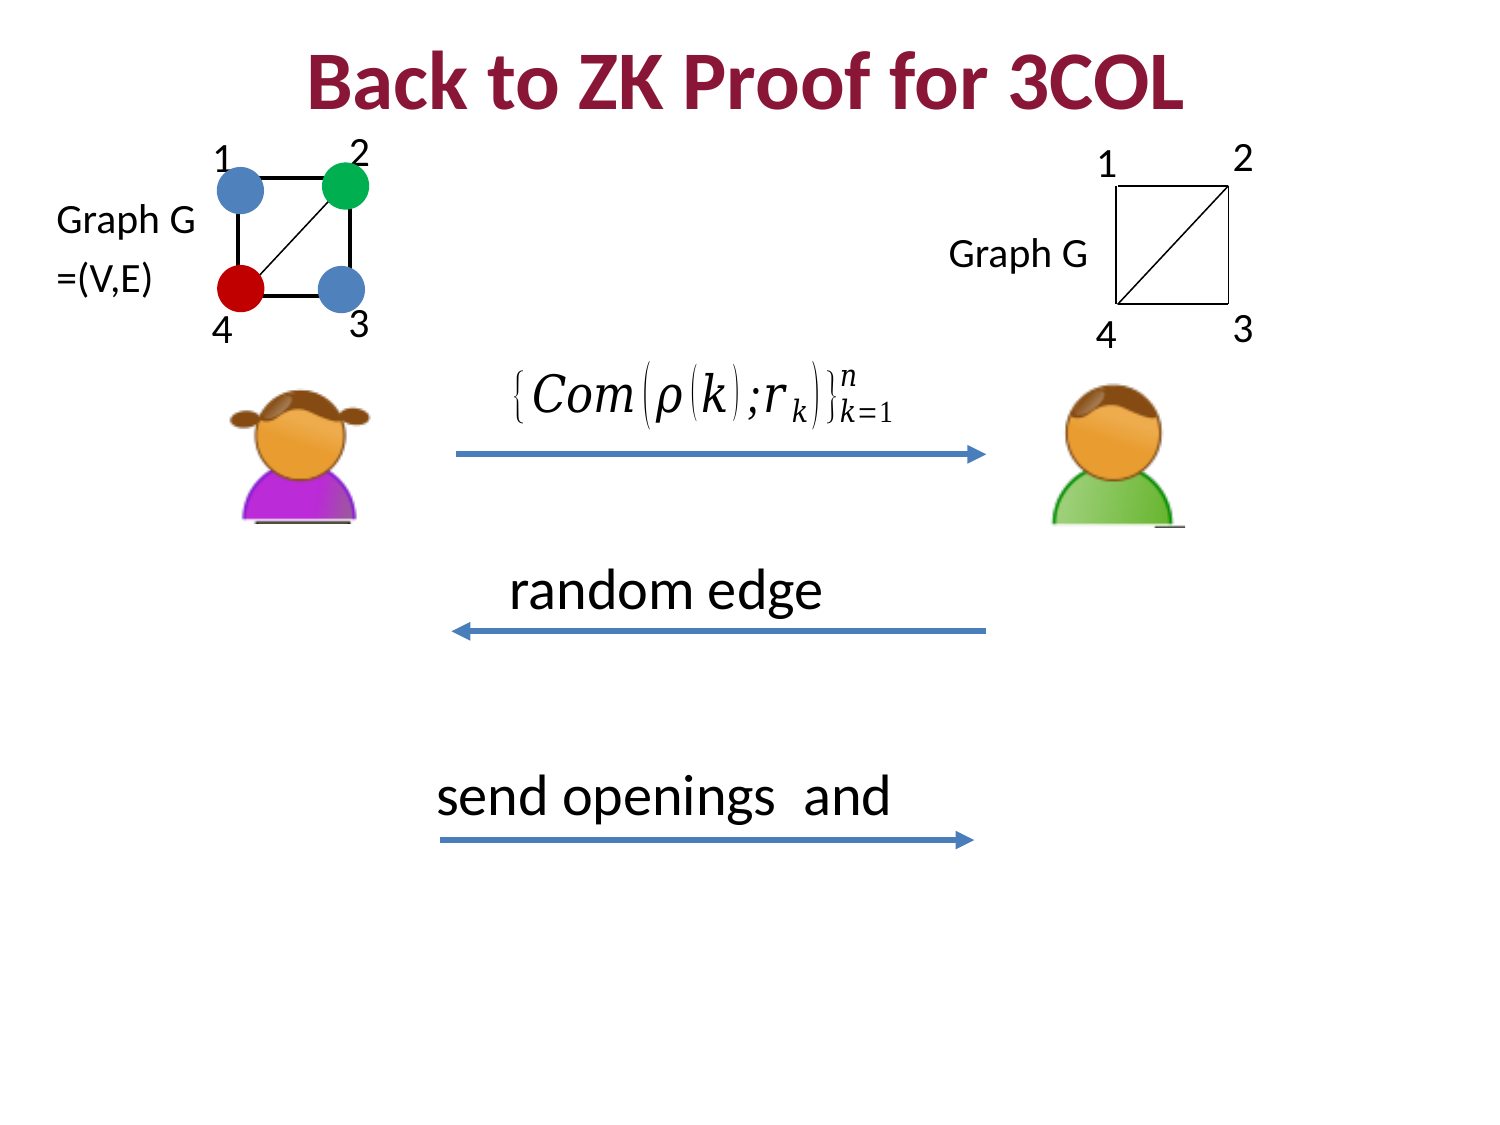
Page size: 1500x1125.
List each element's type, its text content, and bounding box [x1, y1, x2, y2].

text_box Graph G [933, 218, 1110, 297]
picture [206, 377, 385, 524]
picture [1045, 382, 1186, 528]
text_box 2 [1217, 122, 1280, 201]
text_box 1 [1081, 128, 1143, 207]
text_box Graph G =(V,E) [41, 184, 191, 307]
text_box 4 [1080, 299, 1143, 378]
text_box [1115, 185, 1228, 305]
text_box 3 [1217, 293, 1280, 372]
text_box Back to ZK Proof for 3COL [0, 19, 1495, 149]
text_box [196, 117, 396, 373]
